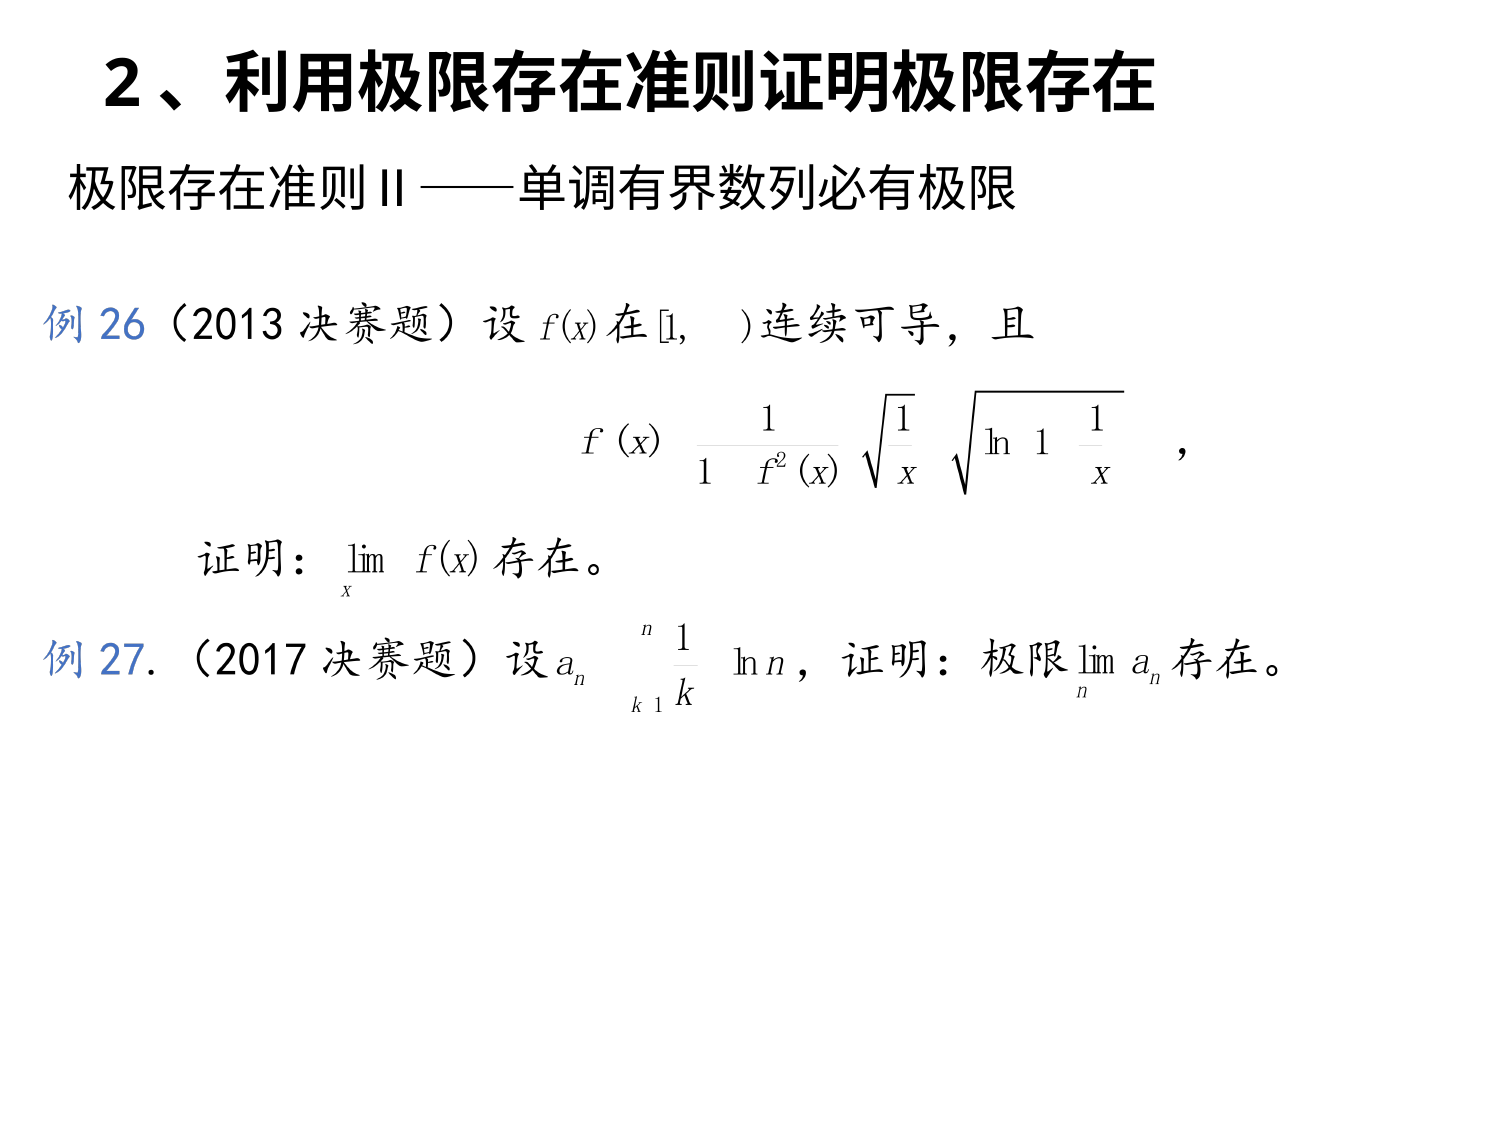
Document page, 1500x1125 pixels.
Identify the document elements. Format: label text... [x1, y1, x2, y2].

picture [41, 284, 1459, 888]
text_box 极限存在准则Ⅱ——单调有界数列必有极限 [53, 148, 1436, 284]
title 2、利用极限存在准则证明极限存在 [88, 29, 1483, 130]
